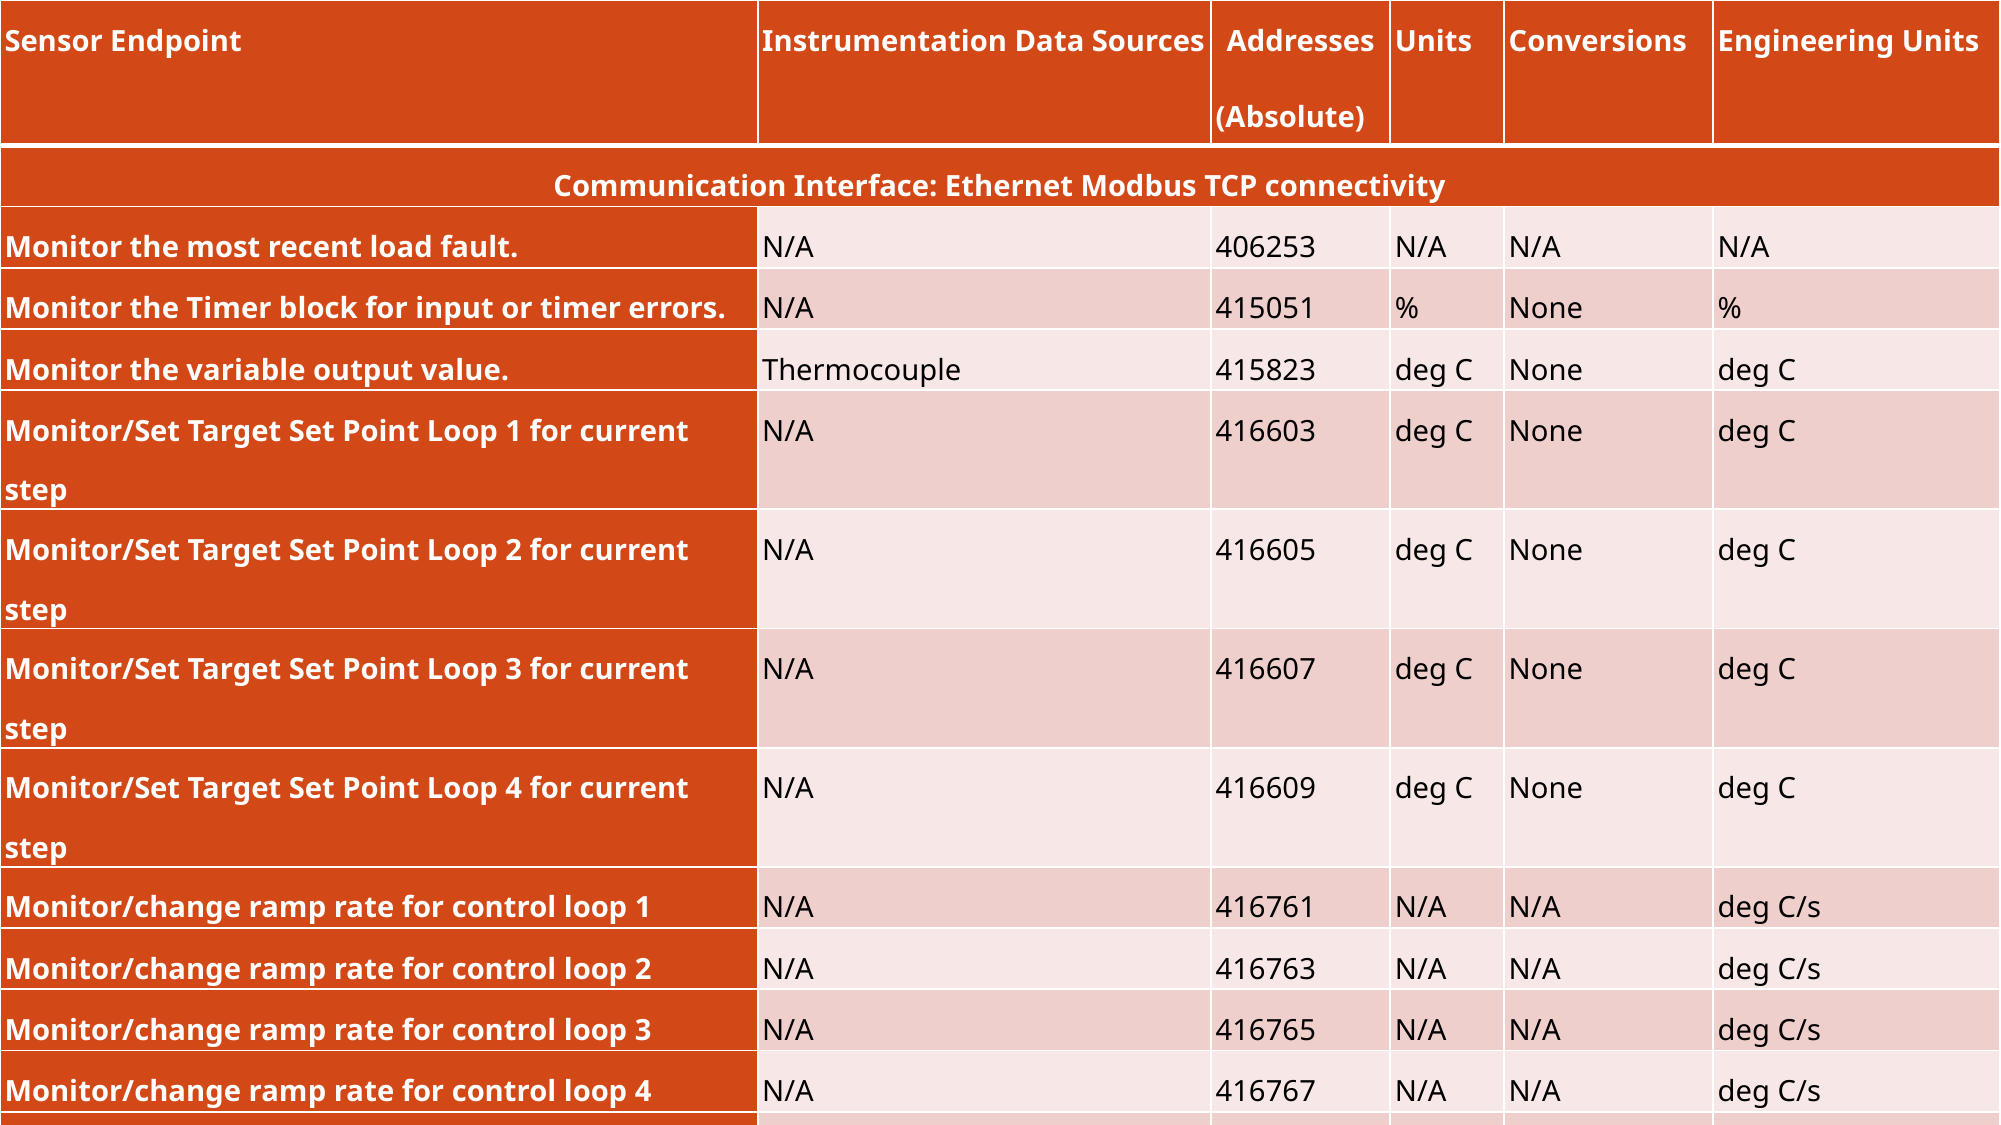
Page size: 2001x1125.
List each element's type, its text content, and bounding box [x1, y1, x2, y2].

table_cell N/A [1391, 868, 1503, 927]
table_cell 416603 [1212, 391, 1389, 508]
table_cell 415051 [1212, 269, 1389, 328]
table_cell deg C [1714, 749, 1999, 866]
table_cell Monitor the most recent load fault. [1, 207, 757, 267]
table_cell None [1505, 510, 1712, 628]
table_header Engineering Units [1714, 1, 1999, 143]
table_cell Monitor/change ramp rate for control loop 1 [1, 868, 757, 927]
table_cell N/A [1505, 207, 1712, 267]
table_cell deg C/s [1714, 1051, 1999, 1111]
table_cell deg C [1714, 391, 1999, 508]
table_cell N/A [759, 868, 1210, 927]
table_cell N/A [759, 1113, 1210, 1125]
table_cell N/A [759, 629, 1210, 747]
table_header Units [1391, 1, 1503, 143]
table_cell deg C [1391, 629, 1503, 747]
table_cell N/A [1505, 1113, 1712, 1125]
table_cell 416761 [1212, 868, 1389, 927]
table_cell None [1505, 629, 1712, 747]
table_cell deg C [1714, 330, 1999, 389]
table_cell N/A [1391, 929, 1503, 988]
table_cell None [1505, 391, 1712, 508]
table_cell N/A [1391, 1113, 1503, 1125]
table_cell 416605 [1212, 510, 1389, 628]
table_cell Thermocouple [759, 330, 1210, 389]
table_cell Monitor the variable output value. [1, 330, 757, 389]
table_cell None [1505, 330, 1712, 389]
table_cell deg C [1714, 510, 1999, 628]
table_cell None [1505, 269, 1712, 328]
table_cell deg C [1714, 629, 1999, 747]
table_cell N/A [759, 207, 1210, 267]
table_cell N/A [759, 749, 1210, 866]
table_cell Communication Interface: Ethernet Modbus TCP connectivity [1, 148, 1999, 206]
table_cell Monitor/Set Target Set Point Loop 3 for current step [1, 629, 757, 747]
table_cell N/A [1714, 1113, 1999, 1125]
table_header Sensor Endpoint [1, 1, 757, 143]
table_cell Monitor/Set Target Set Point Loop 2 for current step [1, 510, 757, 628]
table_cell N/A [759, 391, 1210, 508]
table_cell N/A [1505, 1051, 1712, 1111]
table_cell 416809 [1212, 1113, 1389, 1125]
table_cell N/A [1505, 990, 1712, 1050]
table_cell deg C [1391, 330, 1503, 389]
table_cell deg C/s [1714, 990, 1999, 1050]
table_cell Monitor/Set Target Set Point Loop 1 for current step [1, 391, 757, 508]
table_cell N/A [759, 1051, 1210, 1111]
table_cell Monitor/Set Target Set Point Loop 4 for current step [1, 749, 757, 866]
table_cell N/A [759, 269, 1210, 328]
table_cell Monitor/change ramp rate for control loop 4 [1, 1051, 757, 1111]
table_cell 416767 [1212, 1051, 1389, 1111]
table_cell deg C/s [1714, 929, 1999, 988]
table_cell Monitor/change ramp rate for control loop 2 [1, 929, 757, 988]
table_cell N/A [1505, 868, 1712, 927]
table_cell Monitor/change ramp rate for control loop 3 [1, 990, 757, 1050]
table_cell deg C/s [1714, 868, 1999, 927]
table_header Addresses (Absolute) [1212, 1, 1389, 143]
table_cell deg C [1391, 510, 1503, 628]
table_cell N/A [1391, 1051, 1503, 1111]
table_cell 416763 [1212, 929, 1389, 988]
table_cell deg C [1391, 749, 1503, 866]
table_cell % [1714, 269, 1999, 328]
table_cell 416765 [1212, 990, 1389, 1050]
table_cell 406253 [1212, 207, 1389, 267]
table_cell Monitor the Timer block for input or timer errors. [1, 269, 757, 328]
table_cell N/A [759, 929, 1210, 988]
table_cell N/A [1391, 990, 1503, 1050]
table_cell N/A [1505, 929, 1712, 988]
table_cell N/A [759, 510, 1210, 628]
table_cell 416607 [1212, 629, 1389, 747]
table_cell None [1505, 749, 1712, 866]
table_cell 416609 [1212, 749, 1389, 866]
table_cell deg C [1391, 391, 1503, 508]
table_cell N/A [1391, 207, 1503, 267]
table_cell % [1391, 269, 1503, 328]
table_header Conversions [1505, 1, 1712, 143]
table_cell Monitor control loop 1 precision [1, 1113, 757, 1125]
table_cell 415823 [1212, 330, 1389, 389]
table_cell N/A [1714, 207, 1999, 267]
table_header Instrumentation Data Sources [759, 1, 1210, 143]
table_cell N/A [759, 990, 1210, 1050]
